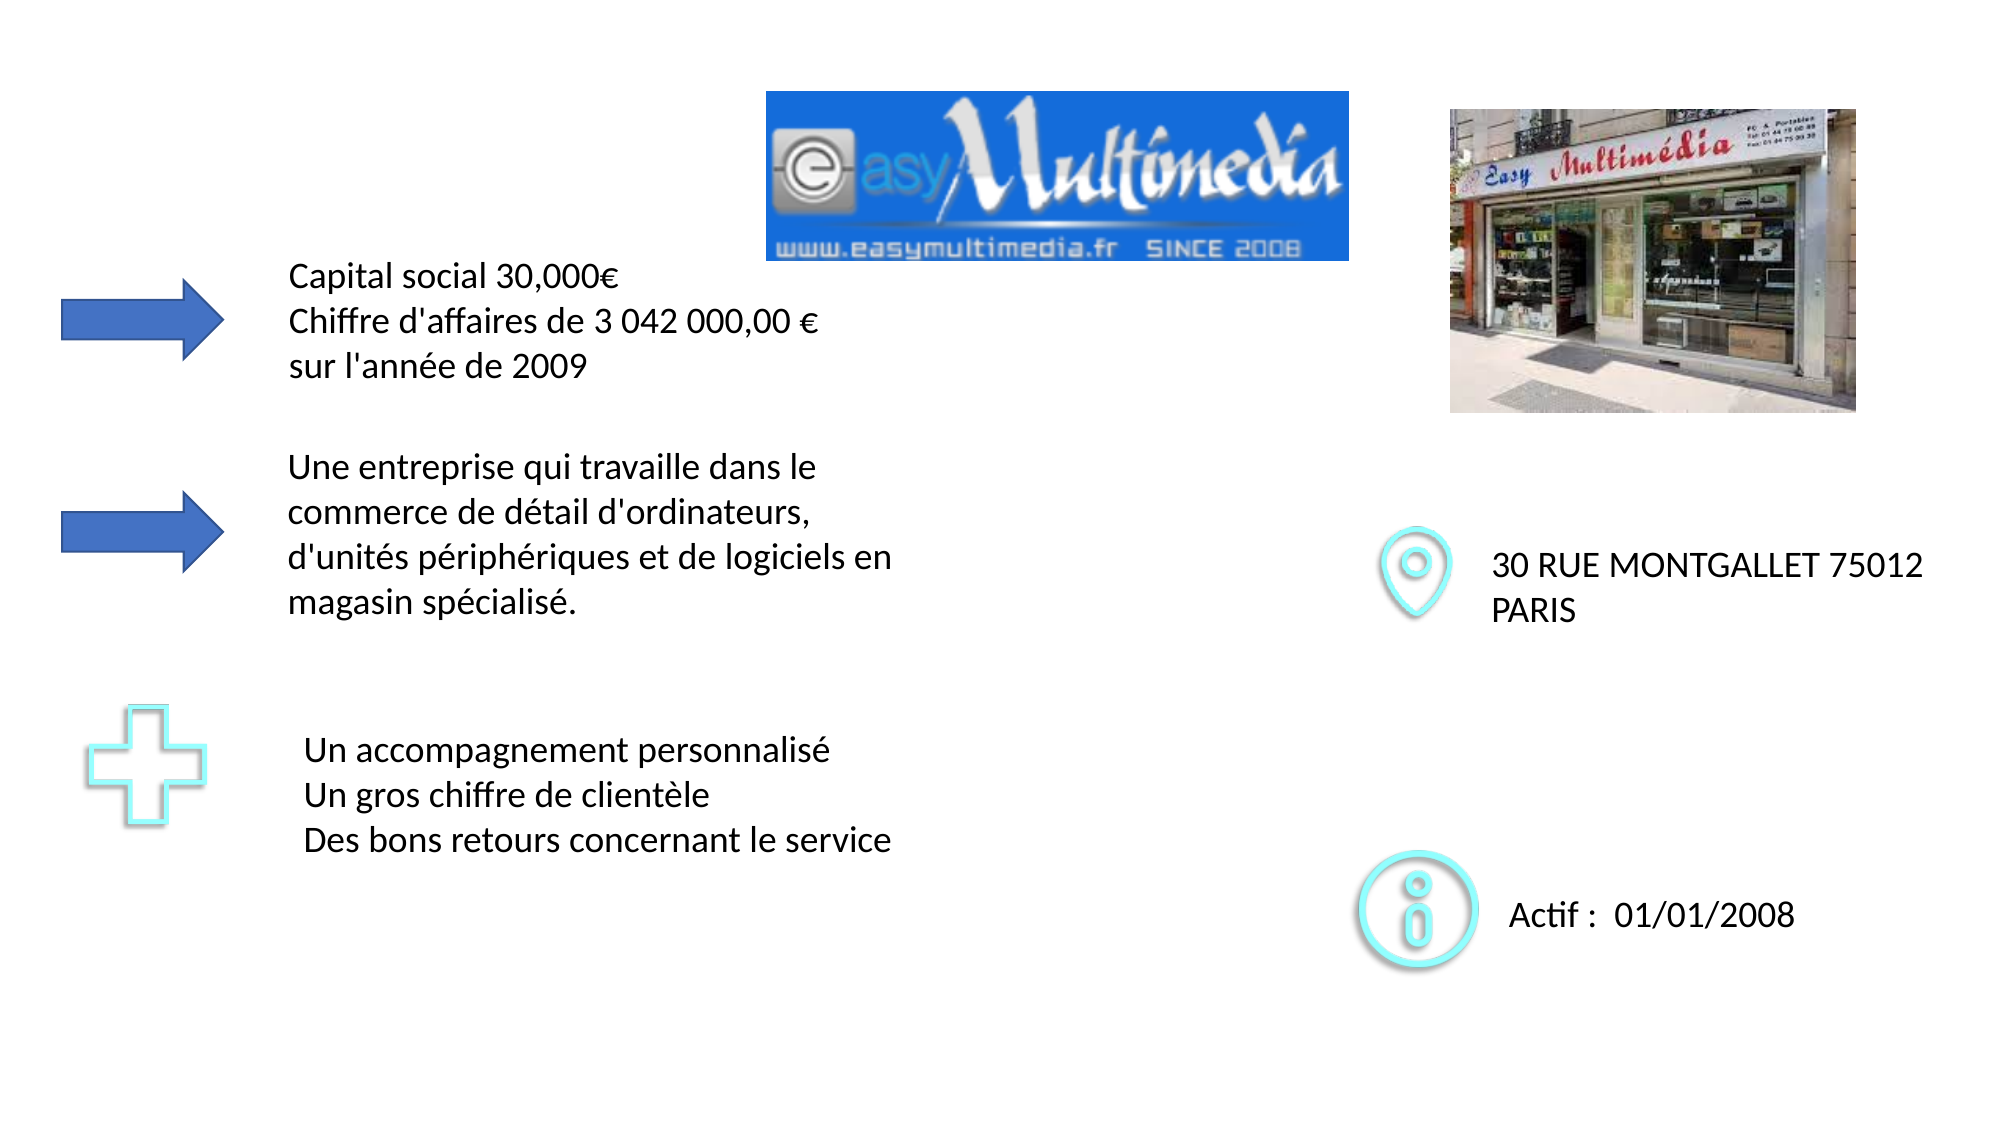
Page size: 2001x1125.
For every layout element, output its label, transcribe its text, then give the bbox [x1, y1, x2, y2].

picture [1345, 846, 1483, 982]
text_box [61, 277, 225, 362]
text_box 30 RUE MONTGALLET 75012 PARIS [1476, 532, 1950, 638]
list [766, 91, 1349, 261]
text_box Actif : 01/01/2008 [1493, 882, 1911, 943]
text_box [61, 490, 225, 574]
picture [1361, 523, 1465, 626]
picture [1450, 109, 1856, 413]
text_box Une entreprise qui travaille dans le commerce de détail d'ordinateurs, d'unités périphériques et de logiciels en magasin spécialisé. [272, 434, 937, 630]
text_box Un accompagnement personnalisé Un gros chiffre de clientèle Des bons retours concernant le service [288, 717, 962, 868]
picture [78, 700, 210, 834]
text_box Capital social 30,000€ Chiffre d'affaires de 3 042 000,00 € sur l'année de 2009 [273, 244, 864, 394]
